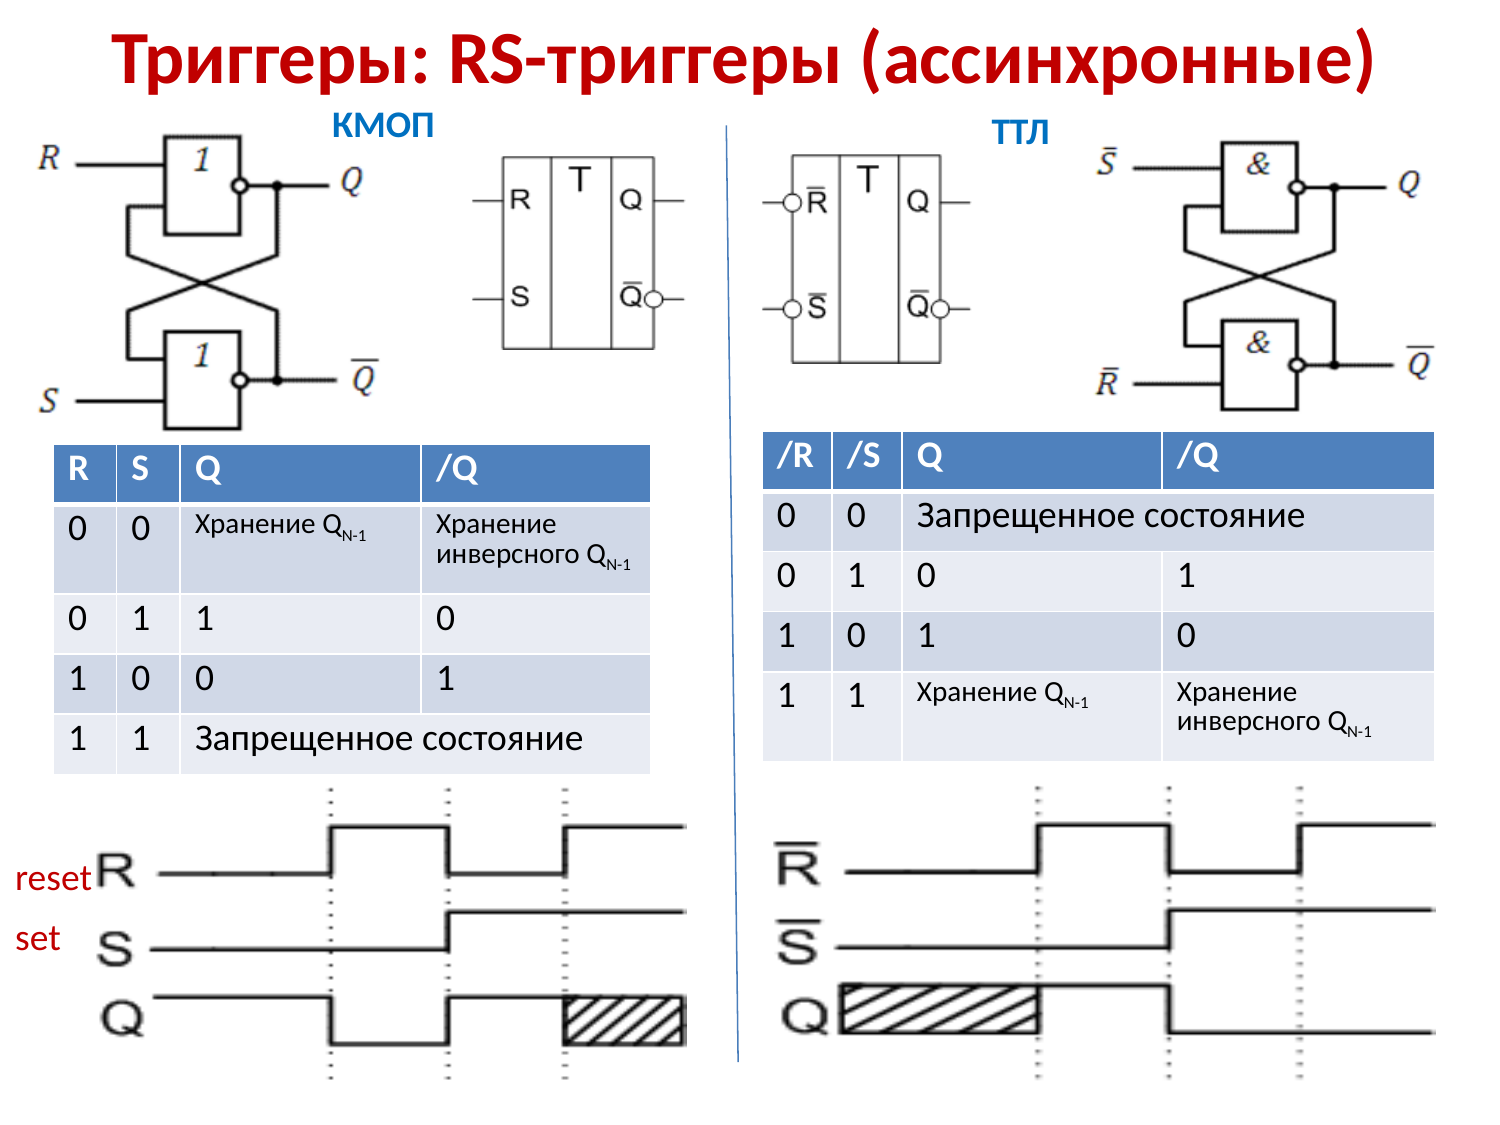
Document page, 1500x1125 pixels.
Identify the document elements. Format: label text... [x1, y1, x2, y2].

table_cell 1 [422, 655, 650, 713]
table_header /Q [1163, 432, 1434, 489]
table_cell 1 [181, 595, 420, 653]
picture [95, 787, 687, 1085]
table_header /S [833, 432, 901, 489]
table_cell 1 [833, 552, 901, 611]
table_header /Q [422, 445, 650, 502]
text_box ТТЛ [814, 99, 1228, 160]
table_cell 0 [422, 595, 650, 653]
table_cell 1 [54, 655, 116, 713]
table_cell 1 [903, 612, 1161, 671]
table_cell Хранение инверсного QN-1 [1163, 673, 1434, 761]
table_cell 0 [54, 507, 116, 593]
table_cell 1 [763, 673, 831, 761]
table_cell 0 [54, 595, 116, 653]
table_cell 0 [117, 655, 179, 713]
table_cell 1 [833, 673, 901, 761]
table_cell 0 [181, 655, 420, 713]
table_cell 1 [117, 595, 179, 653]
table_cell Хранение инверсного QN-1 [422, 507, 650, 593]
table_cell 1 [54, 715, 116, 774]
table_cell Хранение QN-1 [903, 673, 1161, 761]
table_cell Запрещенное состояние [181, 715, 650, 774]
table_cell 0 [833, 494, 901, 551]
table_header Q [903, 432, 1161, 489]
table_cell Запрещенное состояние [903, 494, 1434, 551]
title Триггеры: RS-триггеры (ассинхронные) [17, 5, 1471, 102]
text_box set [0, 905, 76, 966]
table_cell 0 [763, 552, 831, 611]
picture [471, 154, 686, 351]
table_cell 1 [1163, 552, 1434, 611]
table_cell 0 [903, 552, 1161, 611]
table_header /R [763, 432, 831, 489]
text_box reset [0, 845, 90, 905]
table_header Q [181, 445, 420, 502]
table_header S [117, 454, 179, 502]
picture [773, 785, 1436, 1083]
picture [761, 153, 972, 364]
table_cell 0 [833, 612, 901, 671]
table_cell 0 [117, 507, 179, 593]
table_cell 1 [117, 715, 179, 774]
picture [29, 129, 384, 445]
table_cell 0 [763, 494, 831, 551]
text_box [726, 125, 739, 1063]
table_cell 0 [1163, 612, 1434, 671]
table_header R [54, 454, 116, 502]
table_cell Хранение QN-1 [181, 507, 420, 593]
table_cell 1 [763, 612, 831, 671]
picture [1080, 132, 1450, 421]
text_box КМОП [176, 93, 590, 153]
